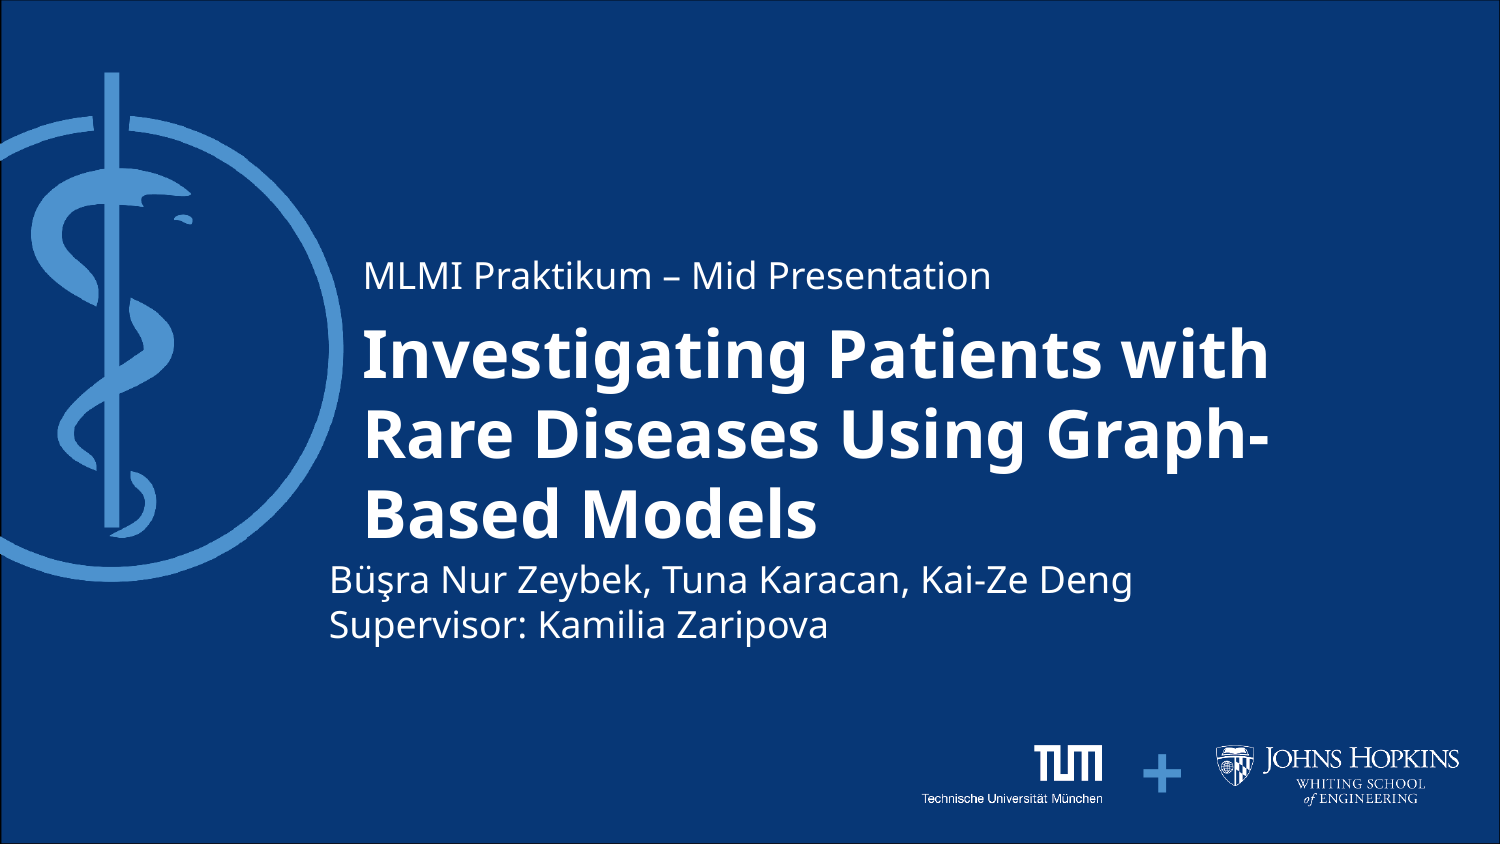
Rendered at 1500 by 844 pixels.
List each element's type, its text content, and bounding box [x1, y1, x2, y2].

text_box Büşra Nur Zeybek, Tuna Karacan, Kai-Ze Deng Supervisor: Kamilia Zaripova [314, 548, 1149, 654]
picture [0, 0, 1500, 844]
subtitle MLMI Praktikum – Mid Presentation [347, 219, 1489, 305]
title Investigating Patients with Rare Diseases Using Graph-Based Models [347, 305, 1423, 516]
